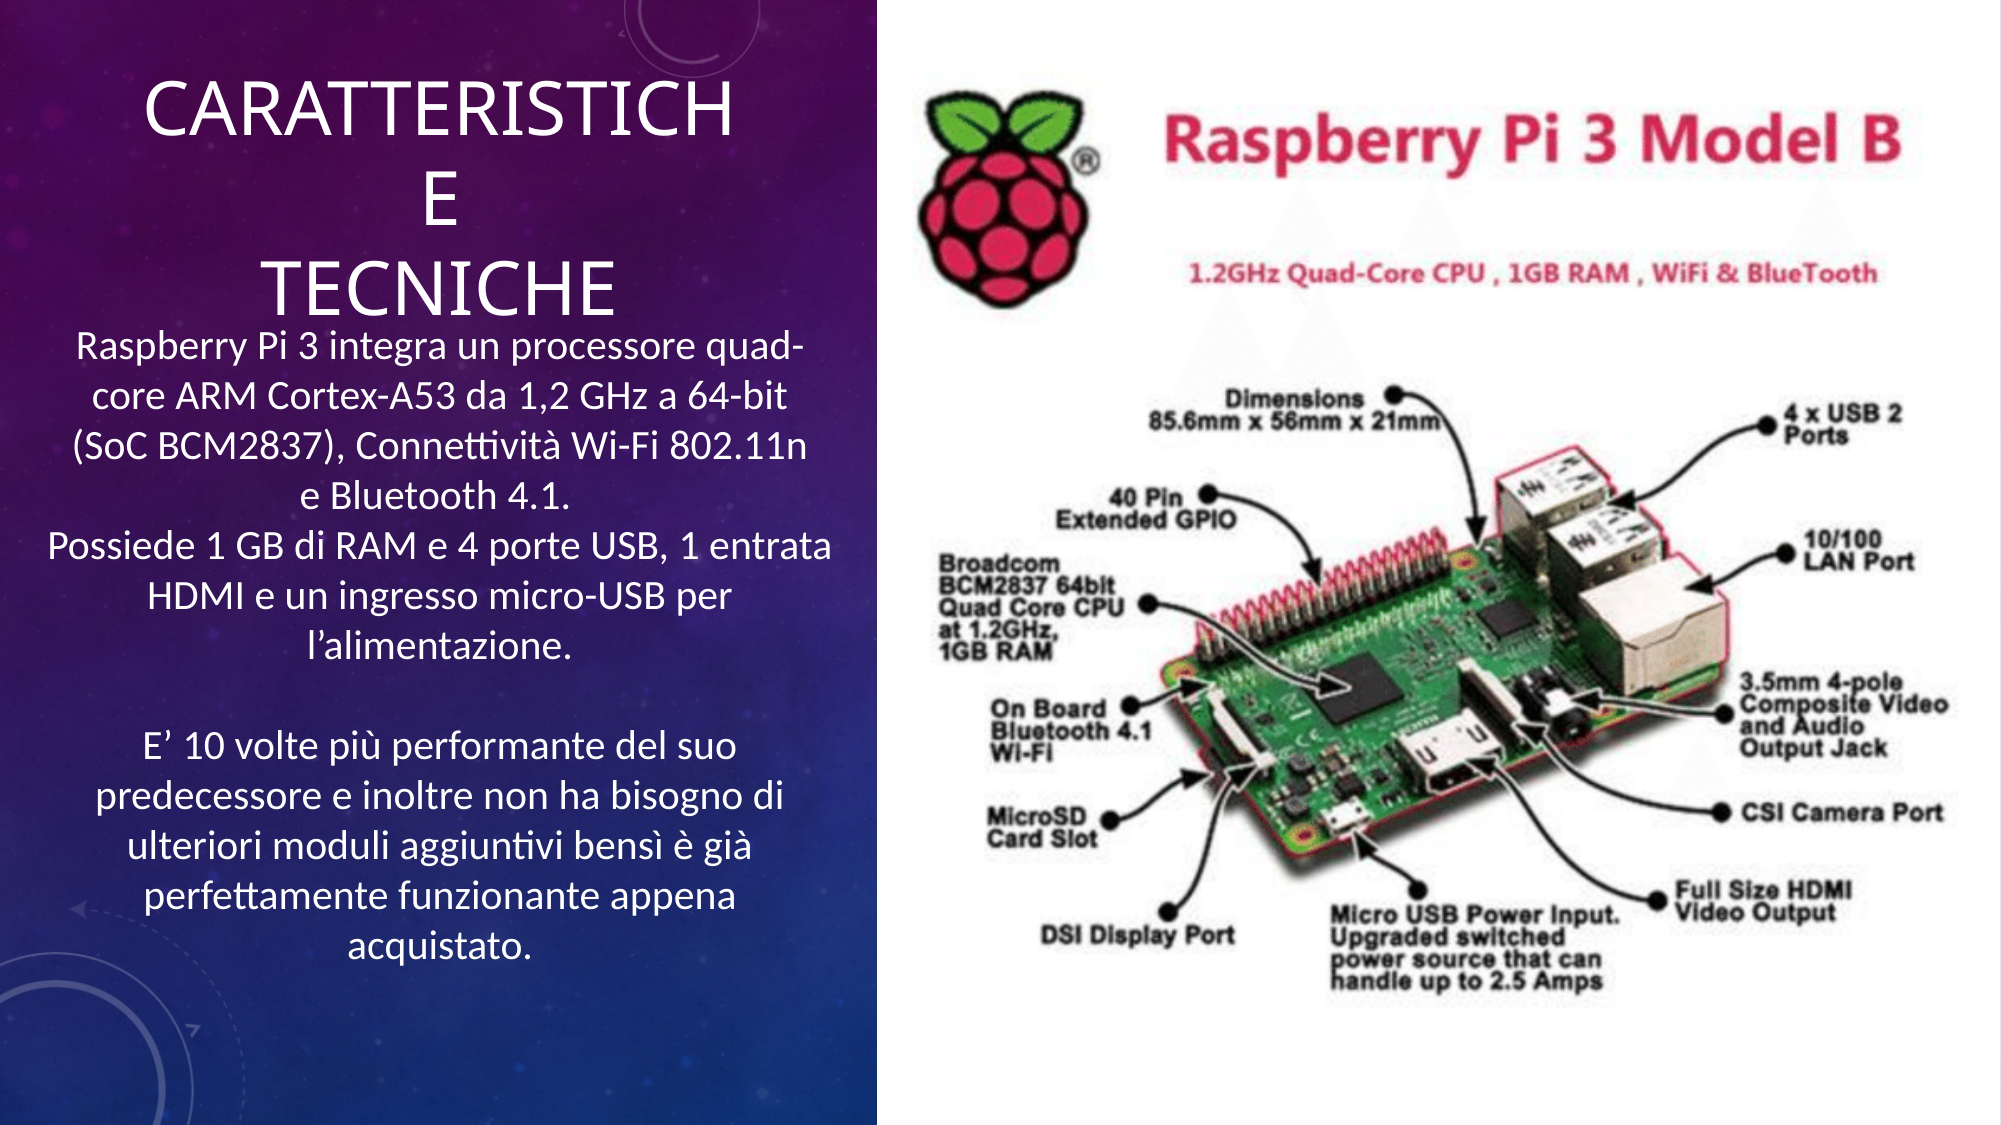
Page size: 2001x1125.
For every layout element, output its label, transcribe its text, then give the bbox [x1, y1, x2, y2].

picture [0, 0, 2001, 1125]
text_box Raspberry Pi 3 integra un processore quad-core ARM Cortex-A53 da 1,2 GHz a 64-bit (SoC BCM2837), Connettività Wi-Fi 802.11n e Bluetooth 4.1. Possiede 1 GB di RAM e 4 porte USB, 1 entrata HDMI e un ingresso micro-USB per l’alimentazione. E’ 10 volte più performante del suo predecessore e inoltre non ha bisogno di ulteriori moduli aggiuntivi bensì è già perfettamente funzionante appena acquistato. [32, 310, 848, 1021]
title Caratteristiche tecniche [107, 80, 773, 311]
